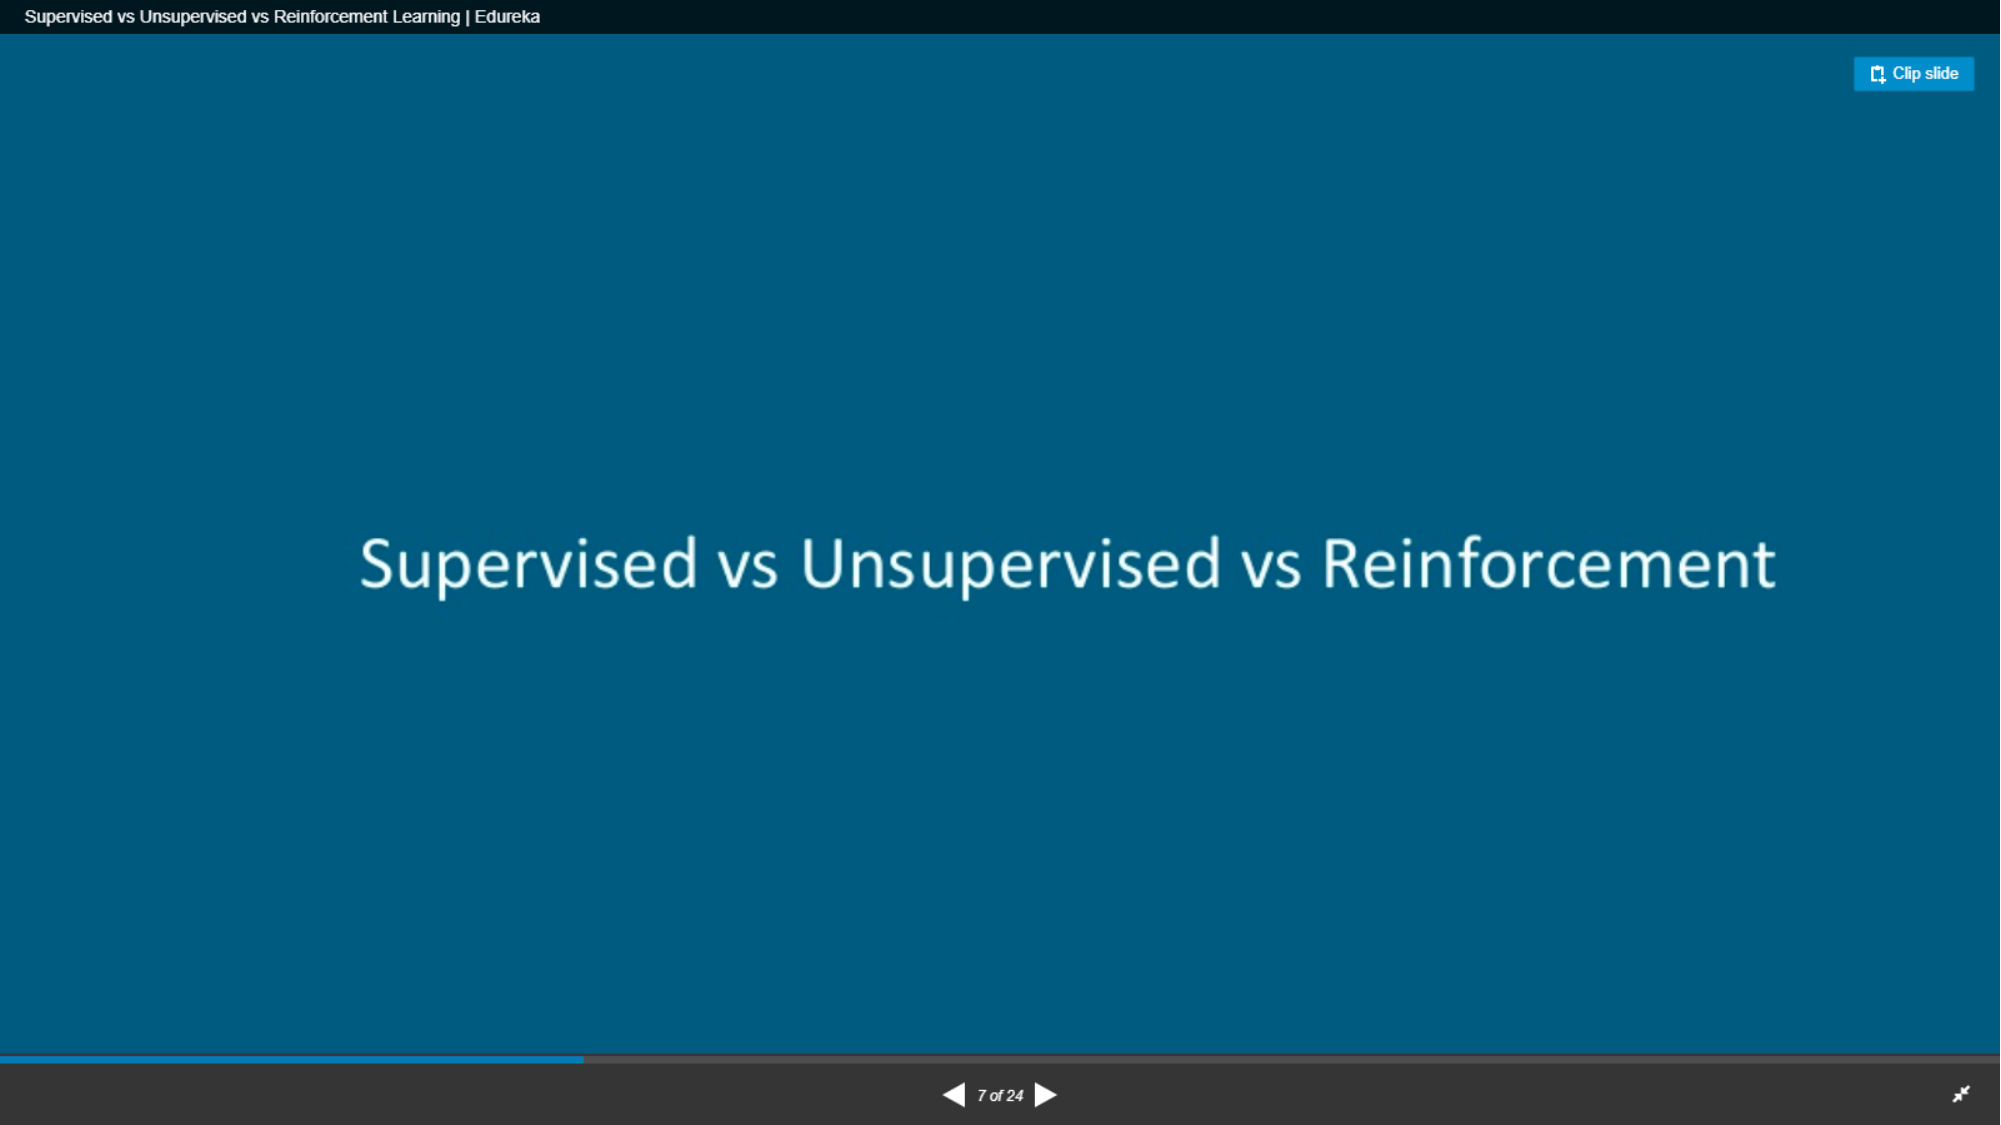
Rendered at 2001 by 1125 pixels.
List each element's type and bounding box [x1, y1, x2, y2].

picture [1326, 539, 1359, 588]
picture [718, 551, 750, 588]
picture [1102, 551, 1109, 588]
picture [1000, 550, 1033, 589]
picture [961, 550, 994, 601]
picture [1893, 67, 1921, 82]
picture [438, 550, 471, 601]
picture [594, 550, 619, 589]
picture [1039, 550, 1061, 588]
picture [1481, 550, 1516, 589]
picture [624, 550, 656, 589]
picture [1547, 550, 1574, 589]
picture [1718, 550, 1748, 588]
picture [1276, 550, 1301, 589]
picture [1064, 551, 1096, 588]
picture [1752, 542, 1775, 589]
picture [1926, 67, 1958, 78]
picture [540, 551, 572, 588]
picture [0, 1054, 2000, 1125]
picture [398, 551, 429, 589]
picture [1147, 550, 1179, 589]
picture [477, 550, 509, 589]
picture [752, 550, 777, 589]
picture [804, 539, 842, 589]
picture [0, 0, 2000, 33]
picture [1458, 535, 1482, 588]
picture [1578, 550, 1611, 589]
picture [1620, 550, 1672, 588]
picture [1523, 550, 1543, 588]
picture [1363, 550, 1397, 589]
picture [1117, 550, 1143, 589]
picture [1403, 551, 1411, 588]
picture [516, 550, 537, 588]
picture [1402, 538, 1411, 546]
picture [1422, 550, 1451, 588]
picture [361, 539, 393, 589]
picture [889, 550, 914, 589]
picture [664, 535, 695, 589]
picture [1678, 550, 1711, 589]
picture [1102, 538, 1111, 546]
picture [922, 551, 953, 589]
picture [1242, 550, 1273, 588]
picture [578, 551, 586, 588]
picture [852, 550, 883, 588]
picture [578, 538, 587, 546]
picture [1872, 66, 1886, 83]
picture [1187, 535, 1219, 589]
